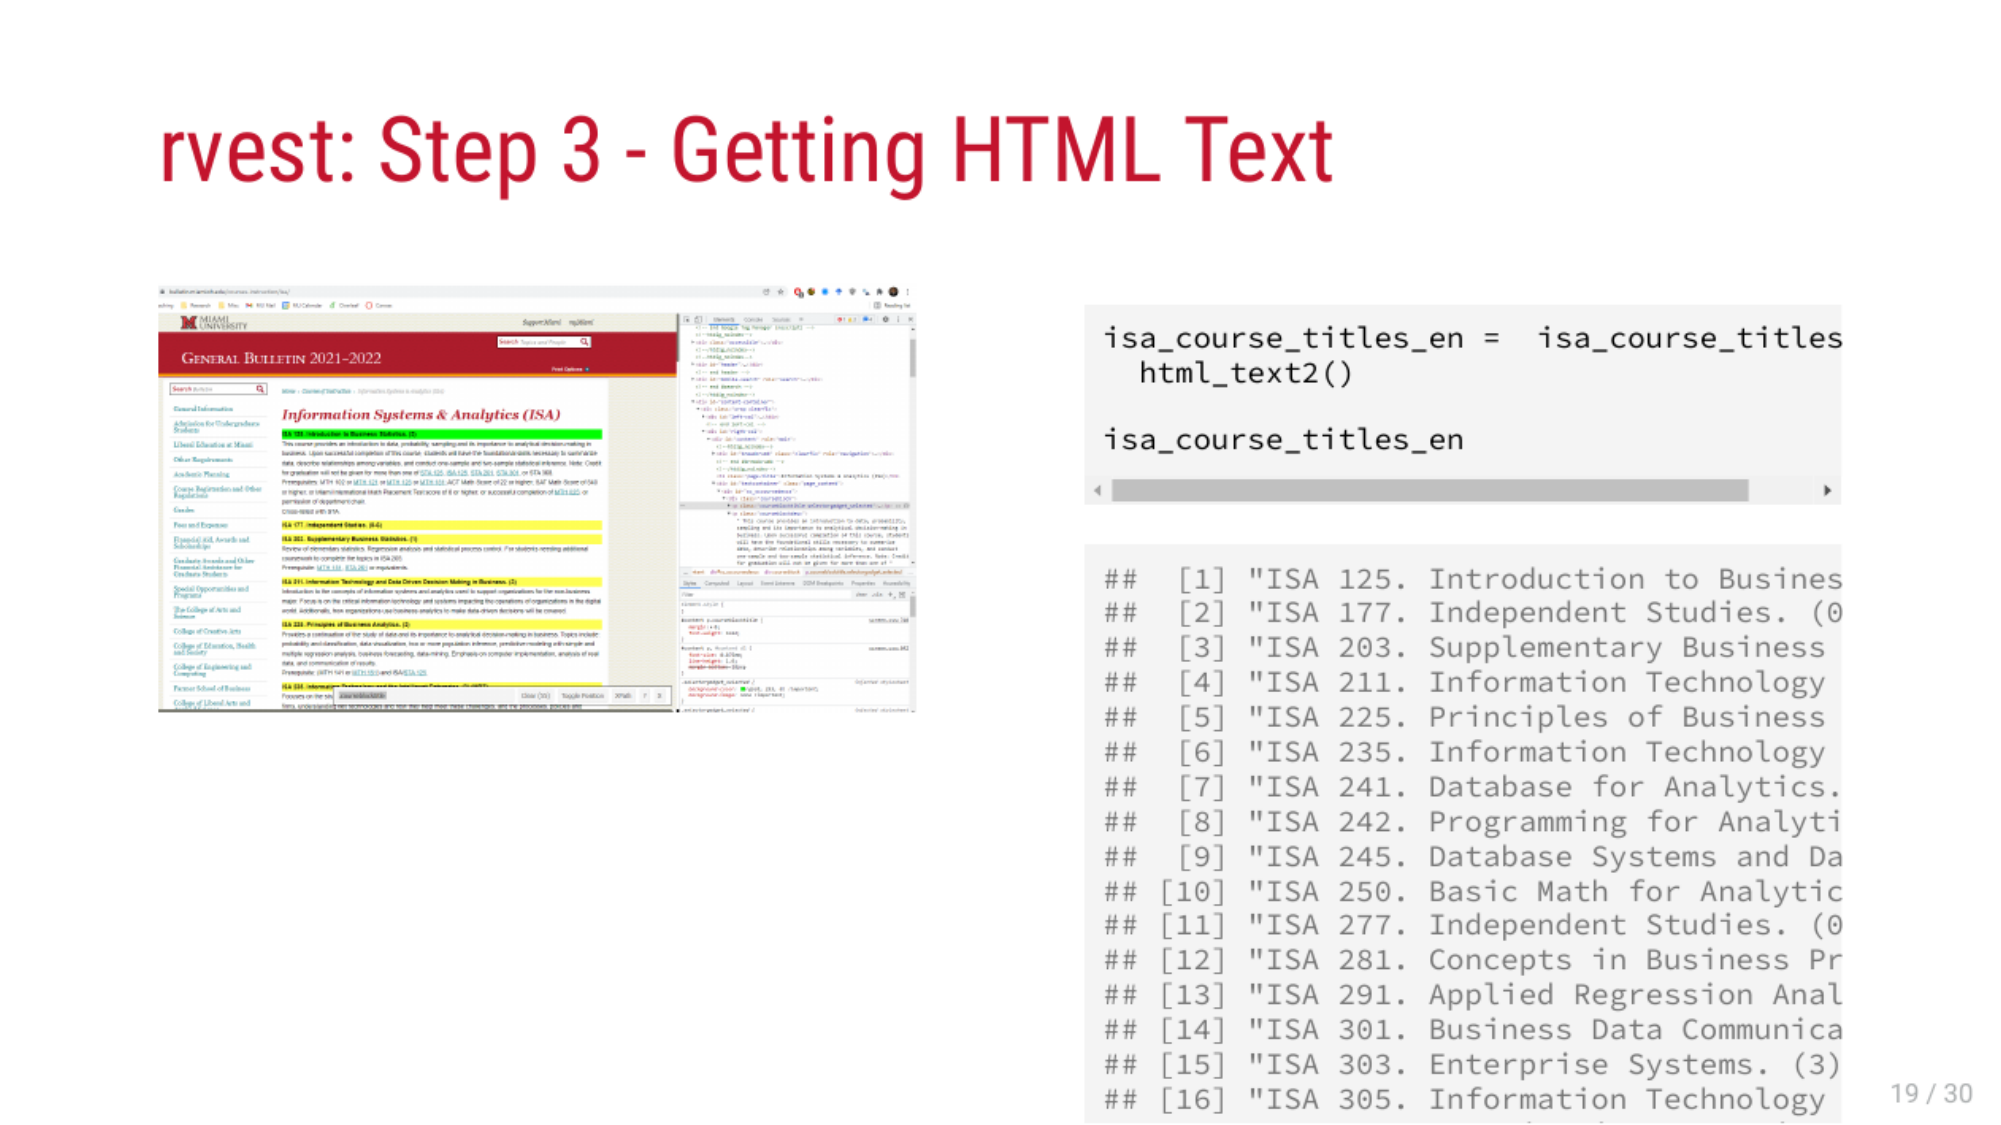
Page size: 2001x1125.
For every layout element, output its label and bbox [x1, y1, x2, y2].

list [0, 0, 2000, 1125]
